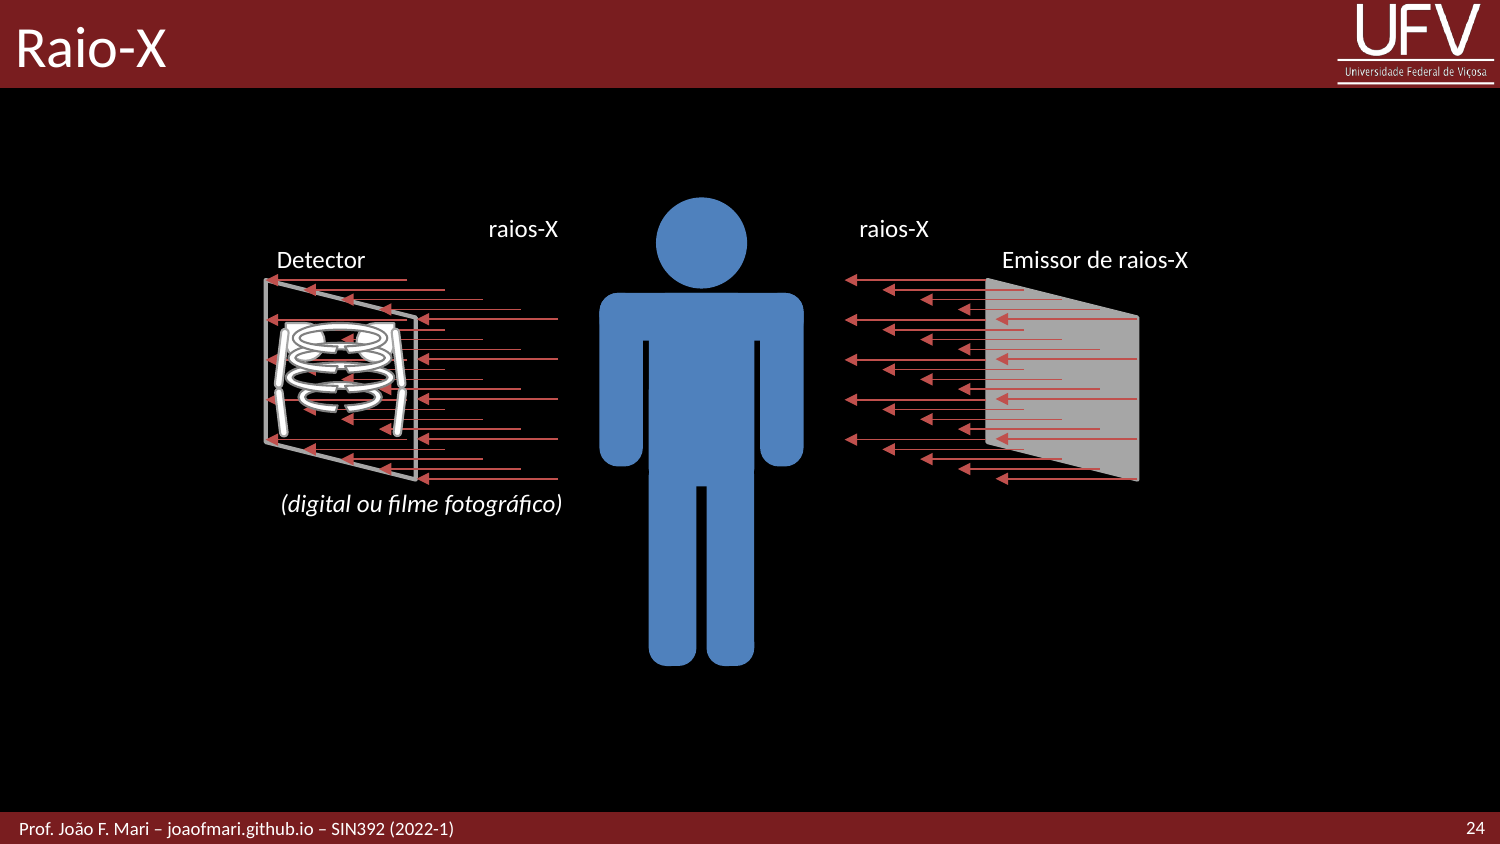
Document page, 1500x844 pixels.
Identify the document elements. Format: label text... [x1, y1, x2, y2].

slide_number 24 [1328, 811, 1500, 844]
text_box raios-X [429, 211, 559, 243]
text_box Emissor de raios-X [987, 243, 1295, 275]
text_box Detector [262, 243, 570, 275]
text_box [265, 279, 559, 480]
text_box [844, 279, 1138, 480]
list [0, 89, 1500, 812]
footer Prof. João F. Mari – joaofmari.github.io – SIN392 (2022-1) [0, 812, 1034, 844]
text_box raios-X [844, 211, 974, 243]
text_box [599, 197, 804, 667]
text_box (digital ou filme fotográfico) [265, 486, 573, 518]
title Raio-X [0, 0, 1500, 89]
